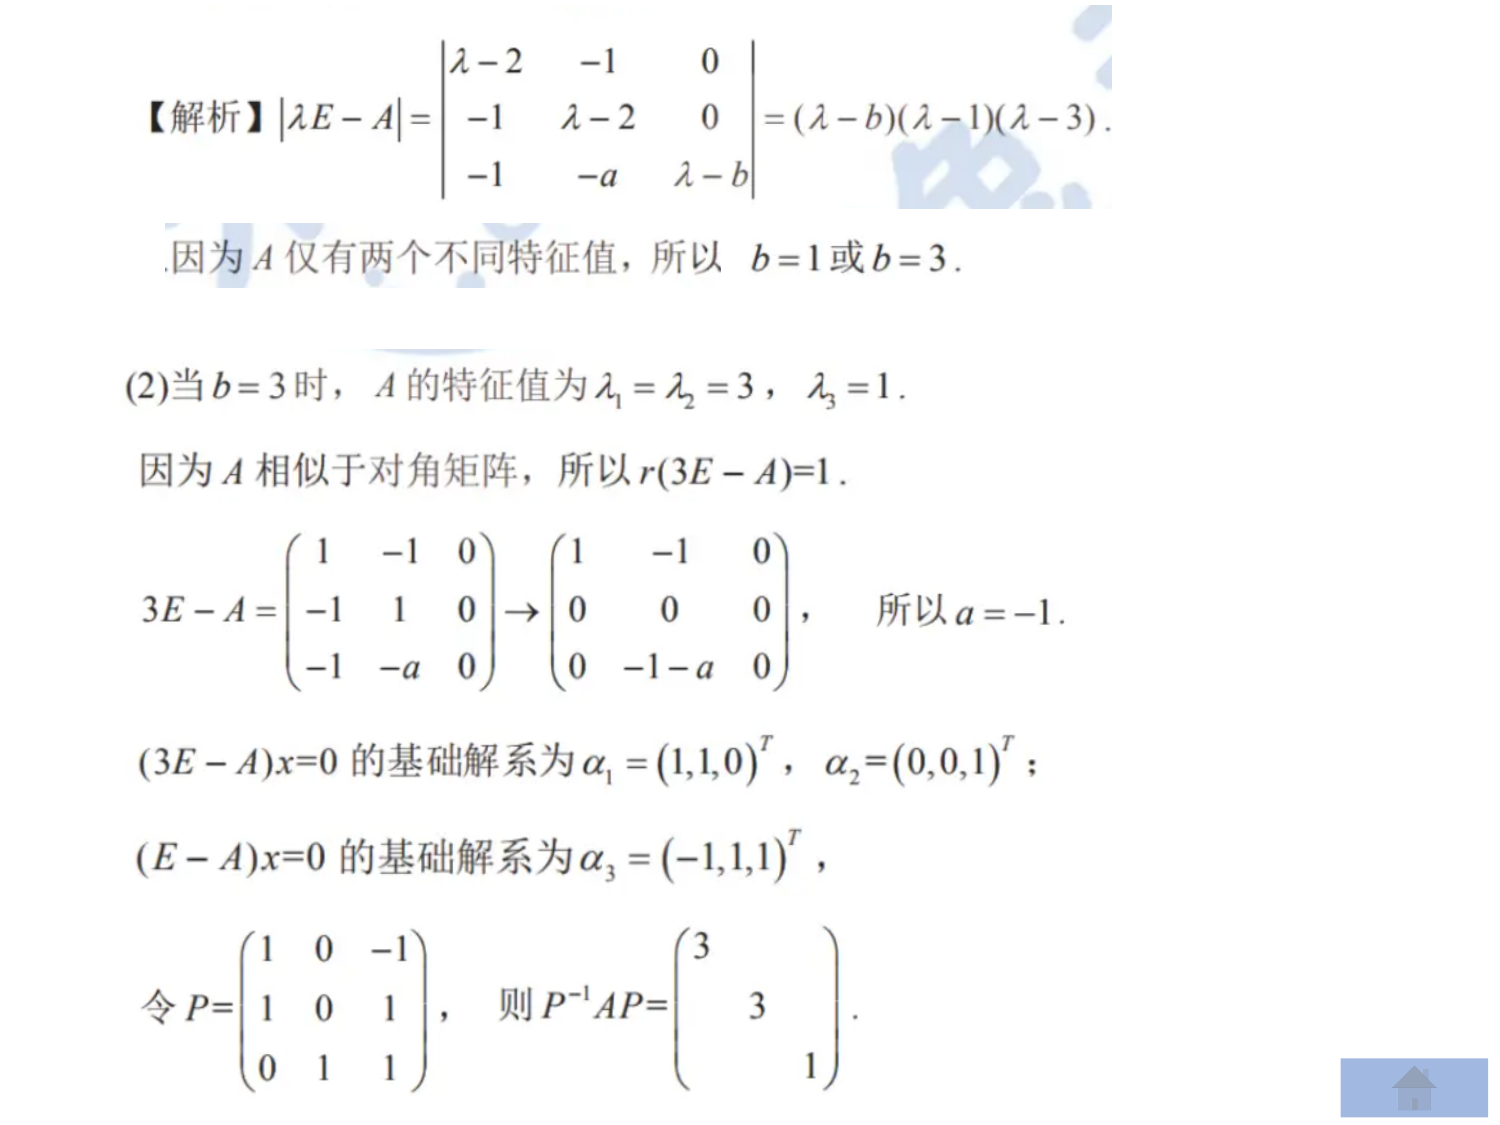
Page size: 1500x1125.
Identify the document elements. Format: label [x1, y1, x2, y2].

picture [494, 900, 872, 1106]
picture [130, 511, 820, 702]
picture [120, 712, 1054, 804]
text_box [165, 218, 966, 288]
picture [130, 5, 1112, 209]
picture [100, 349, 935, 425]
picture [120, 815, 844, 896]
picture [860, 578, 1082, 645]
picture [120, 911, 466, 1099]
picture [130, 442, 882, 503]
